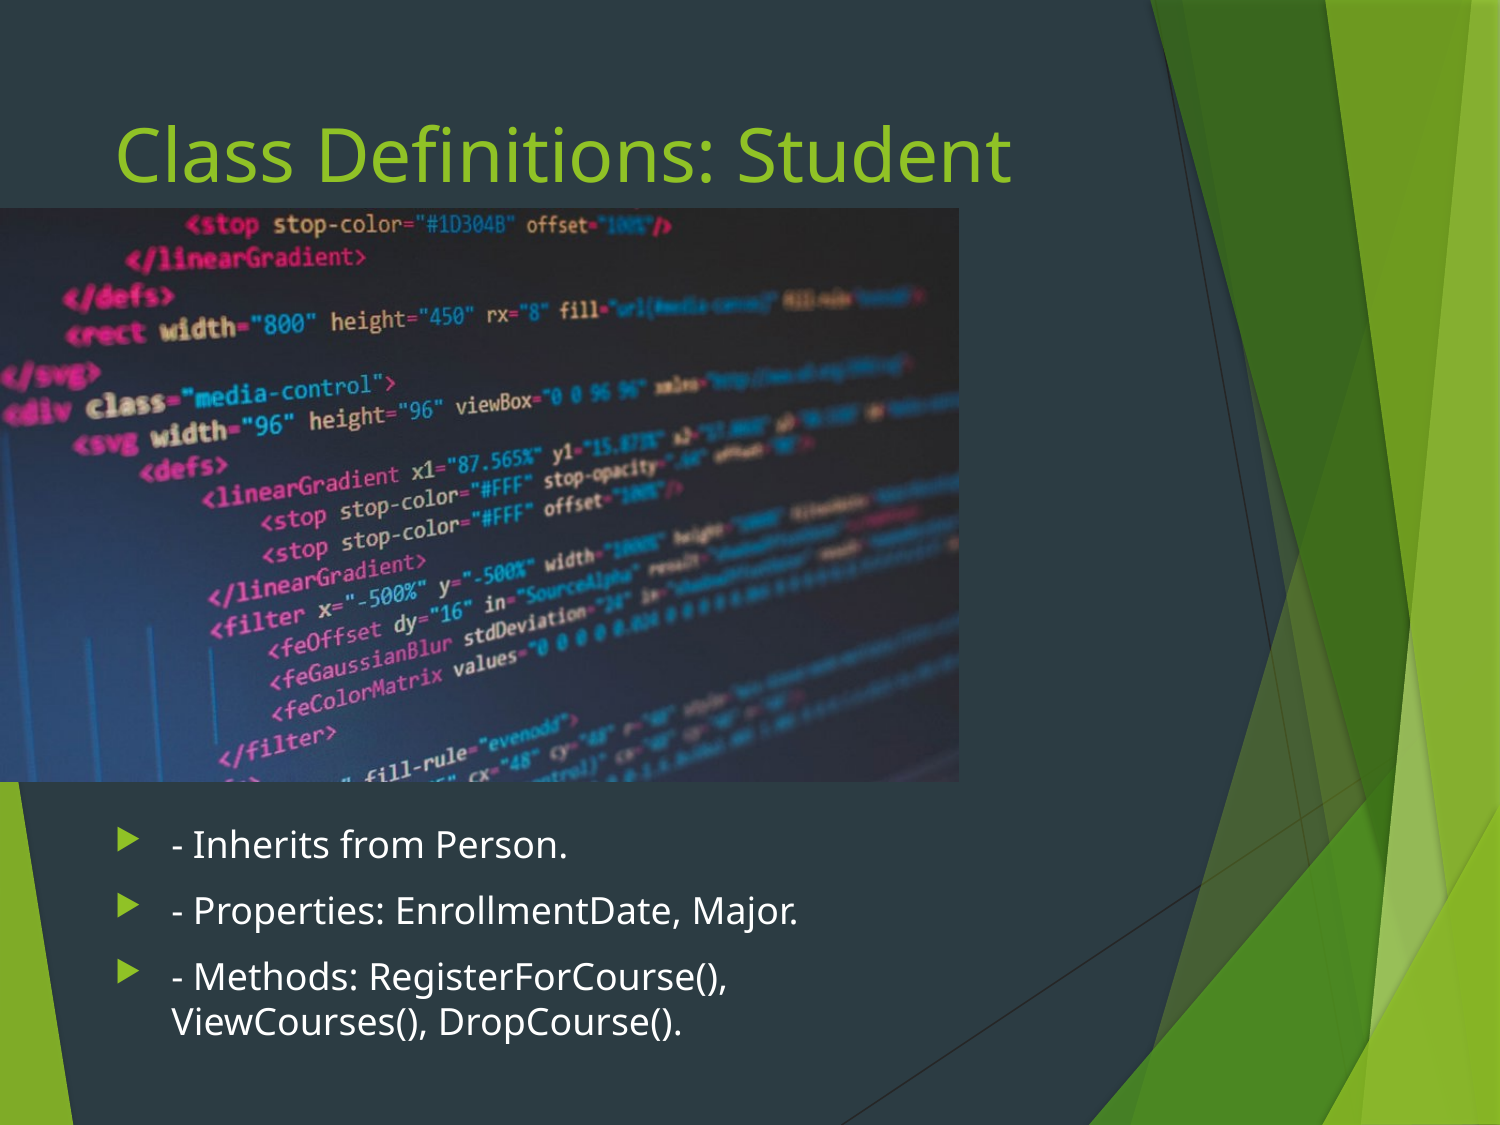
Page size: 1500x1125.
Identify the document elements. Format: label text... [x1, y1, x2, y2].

picture [0, 207, 960, 783]
list - Inherits from Person. - Properties: EnrollmentDate, Major. - Methods: RegisterForCourse(), ViewCourses(), DropCourse(). [99, 791, 915, 1125]
title Class Definitions: Student [99, 99, 1142, 317]
